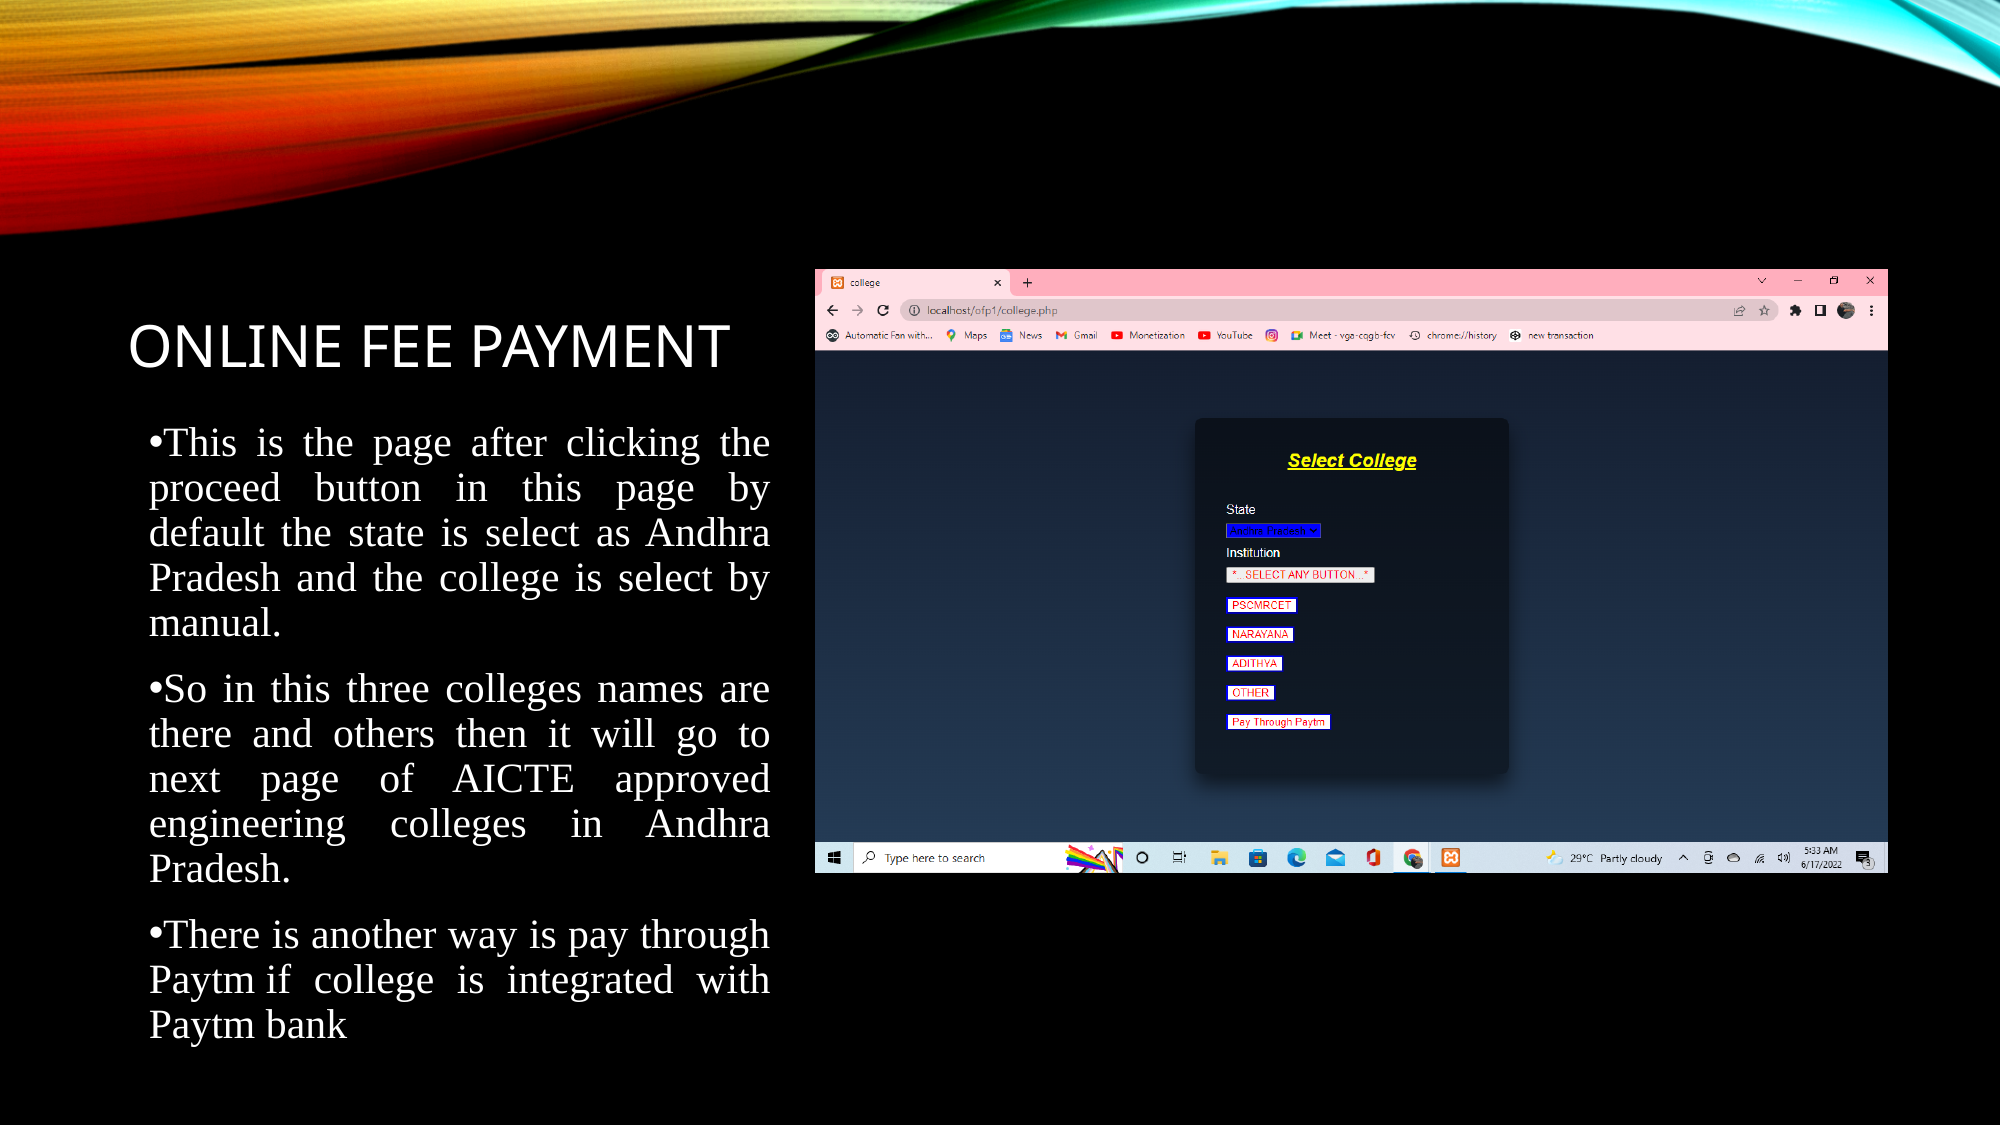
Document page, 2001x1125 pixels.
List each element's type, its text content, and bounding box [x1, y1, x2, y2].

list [815, 269, 1888, 873]
picture [0, 0, 2000, 237]
title ONLINE FEE PAYMENT [112, 237, 765, 388]
text_box [0, 237, 2000, 1125]
list This is the page after clicking the proceed button in this page by default the state is select as Andhra Pradesh and the college is select by manual. So in this three colleges names are there and others then it will go to next page of AICTE approved engineering colleges in Andhra Pradesh. There is another way is pay through Paytm if college is integrated with Paytm bank [133, 413, 787, 1046]
